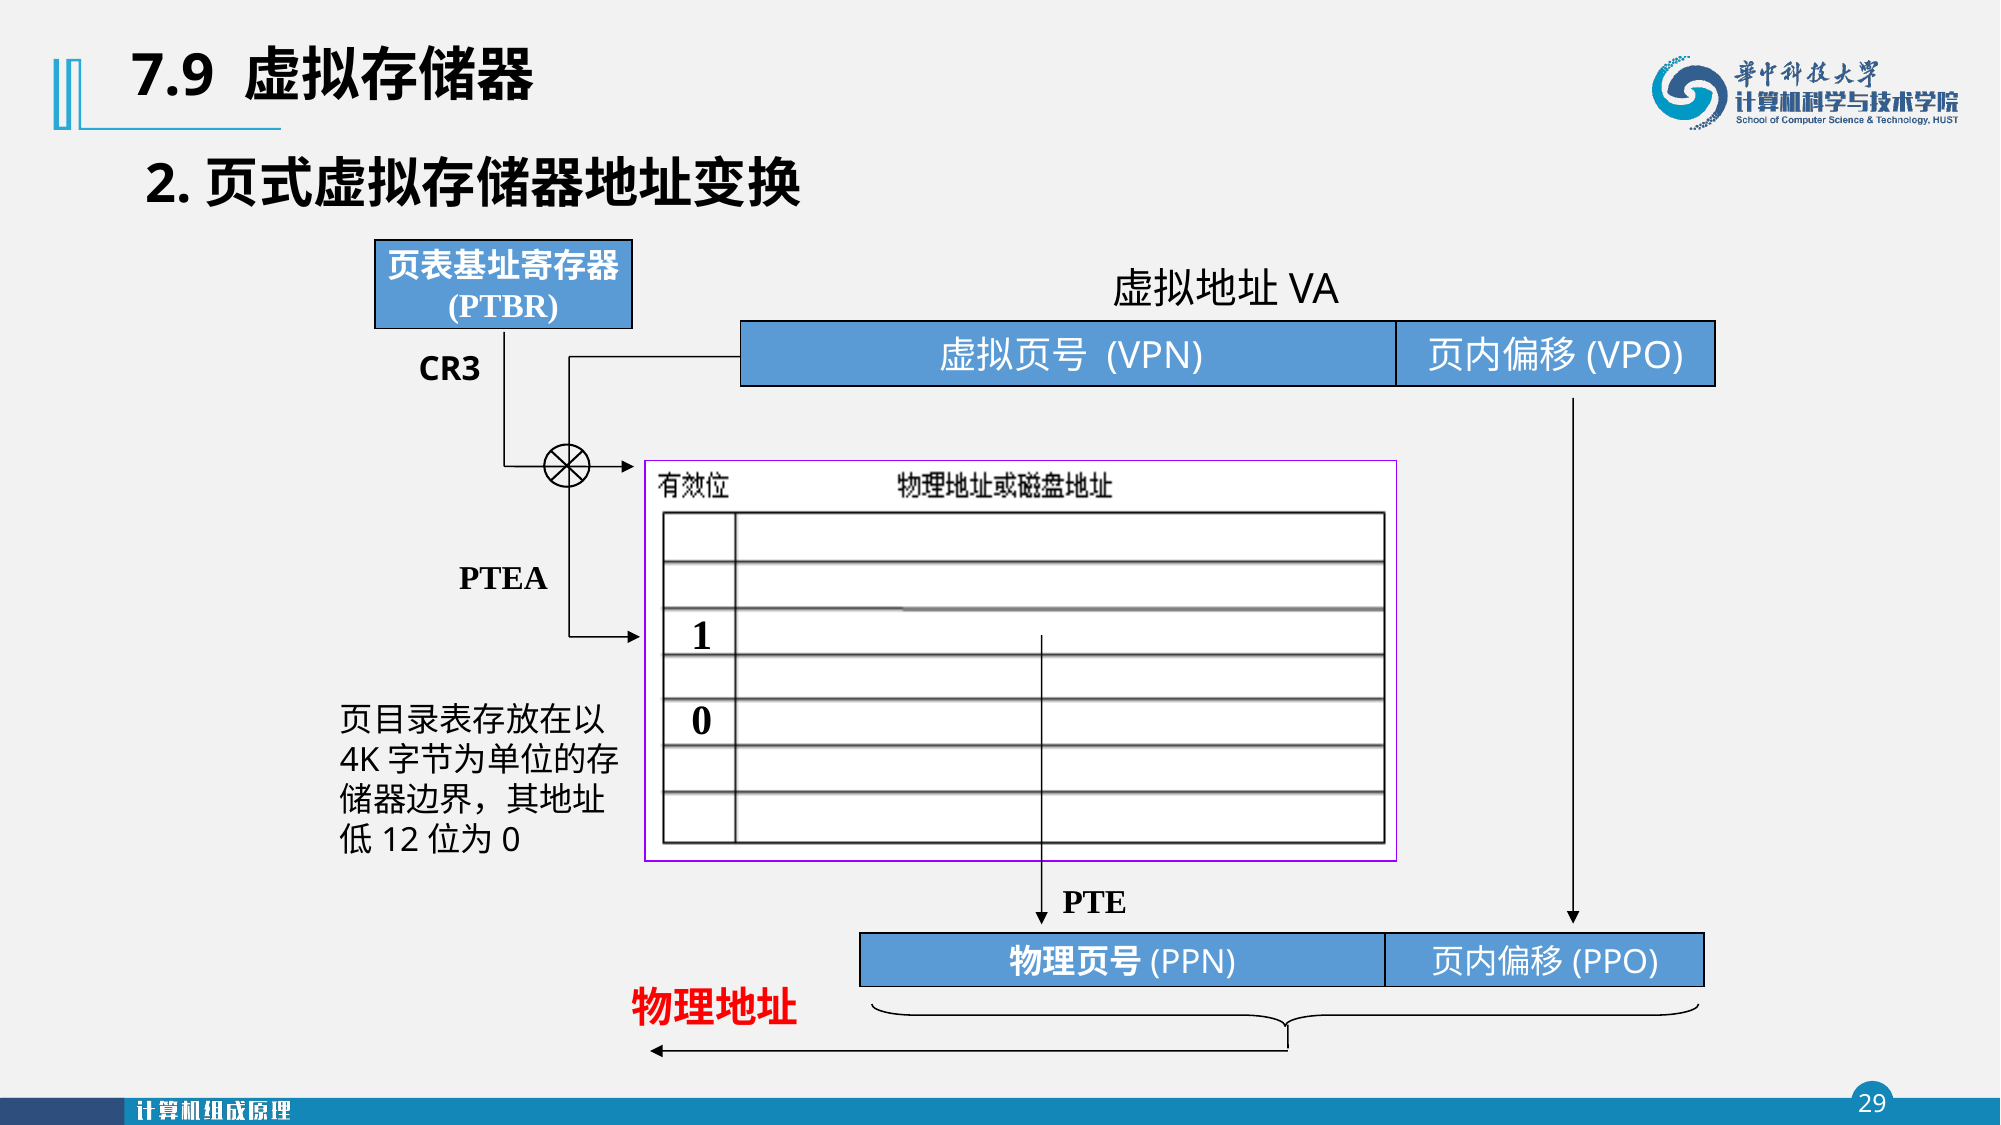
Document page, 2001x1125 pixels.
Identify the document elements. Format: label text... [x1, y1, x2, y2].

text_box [504, 331, 634, 467]
text_box 物理地址 [531, 973, 898, 1039]
text_box CR3 [403, 339, 501, 395]
picture [1652, 56, 1678, 81]
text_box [544, 356, 741, 637]
text_box 2.页式虚拟存储器地址变换 [130, 141, 879, 221]
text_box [645, 394, 1396, 861]
text_box PTE [1041, 872, 1148, 928]
text_box [1566, 397, 1580, 924]
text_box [650, 1003, 1699, 1051]
text_box 页目录表存放在以4K字节为单位的存储器边界，其地址低12位为0 [325, 690, 640, 866]
text_box PTEA [434, 548, 544, 604]
picture [1652, 56, 1958, 130]
text_box 物理页号(PPN) [859, 933, 1385, 987]
text_box 页内偏移(PPO) [1385, 933, 1705, 987]
text_box 页表基址寄存器 (PTBR) [375, 239, 633, 329]
text_box [1035, 912, 1041, 924]
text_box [740, 320, 1715, 386]
text_box 7.9 虚拟存储器 [116, 26, 952, 128]
text_box 虚拟地址VA [971, 246, 1481, 319]
